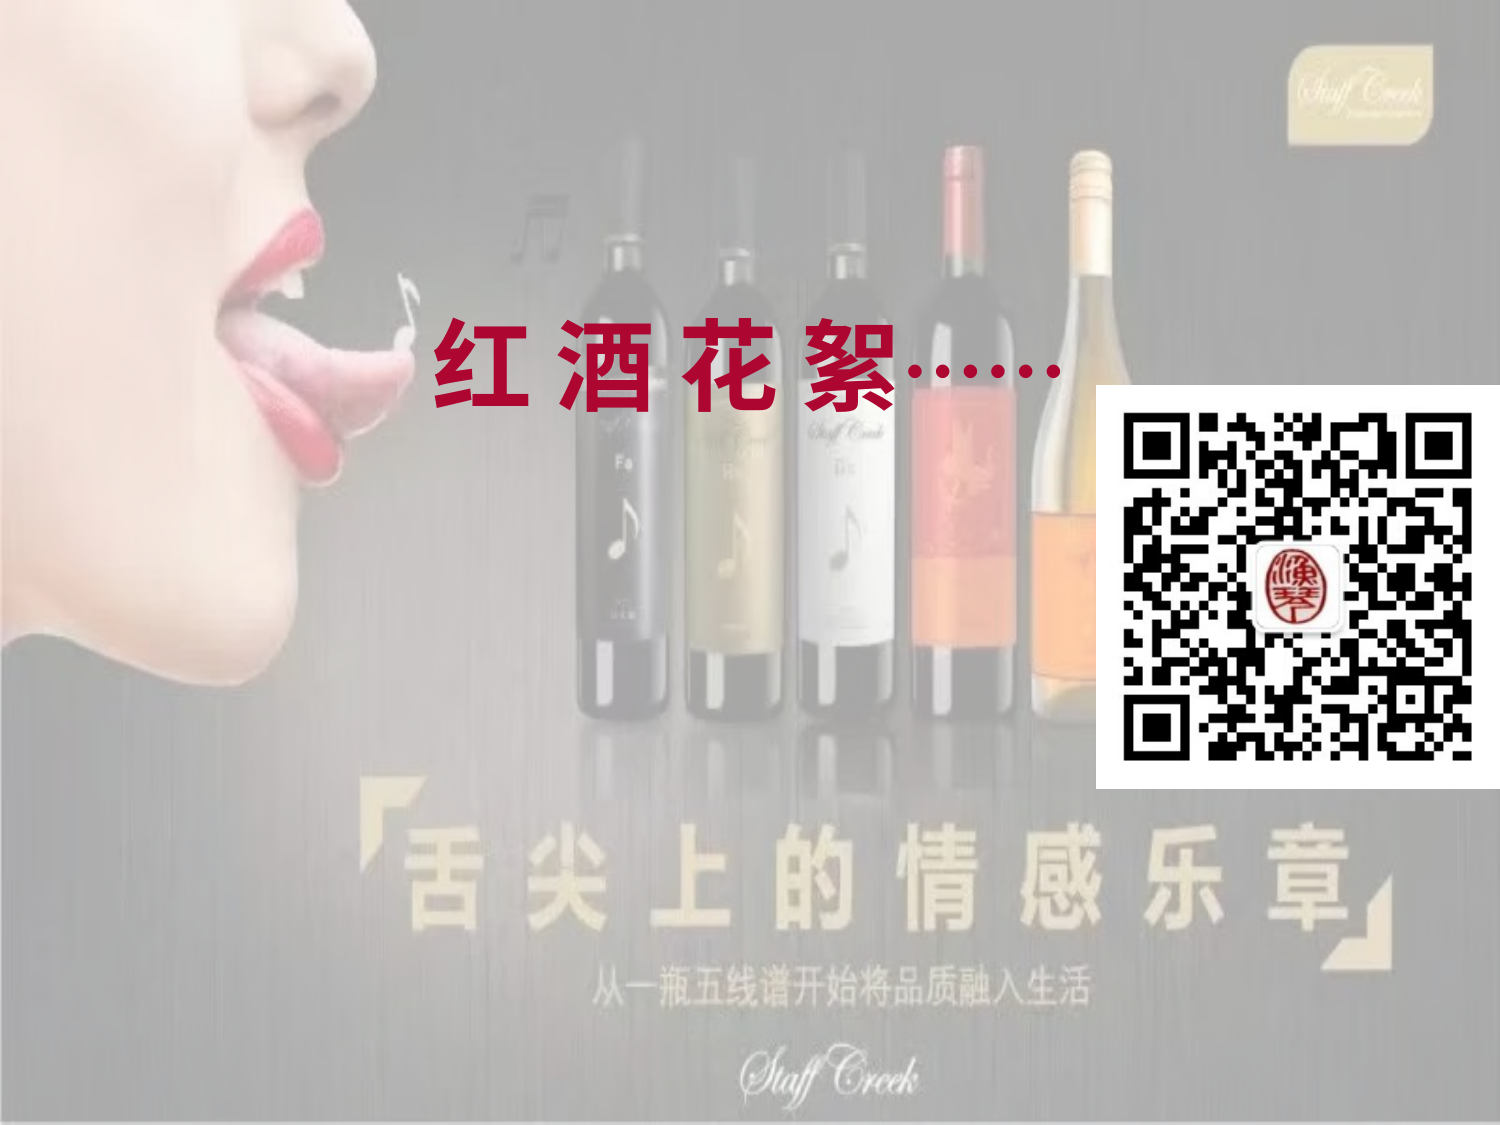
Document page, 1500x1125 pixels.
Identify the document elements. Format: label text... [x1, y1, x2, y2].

text_box 红 酒 花 絮…… [64, 296, 1436, 431]
picture [1096, 385, 1500, 789]
